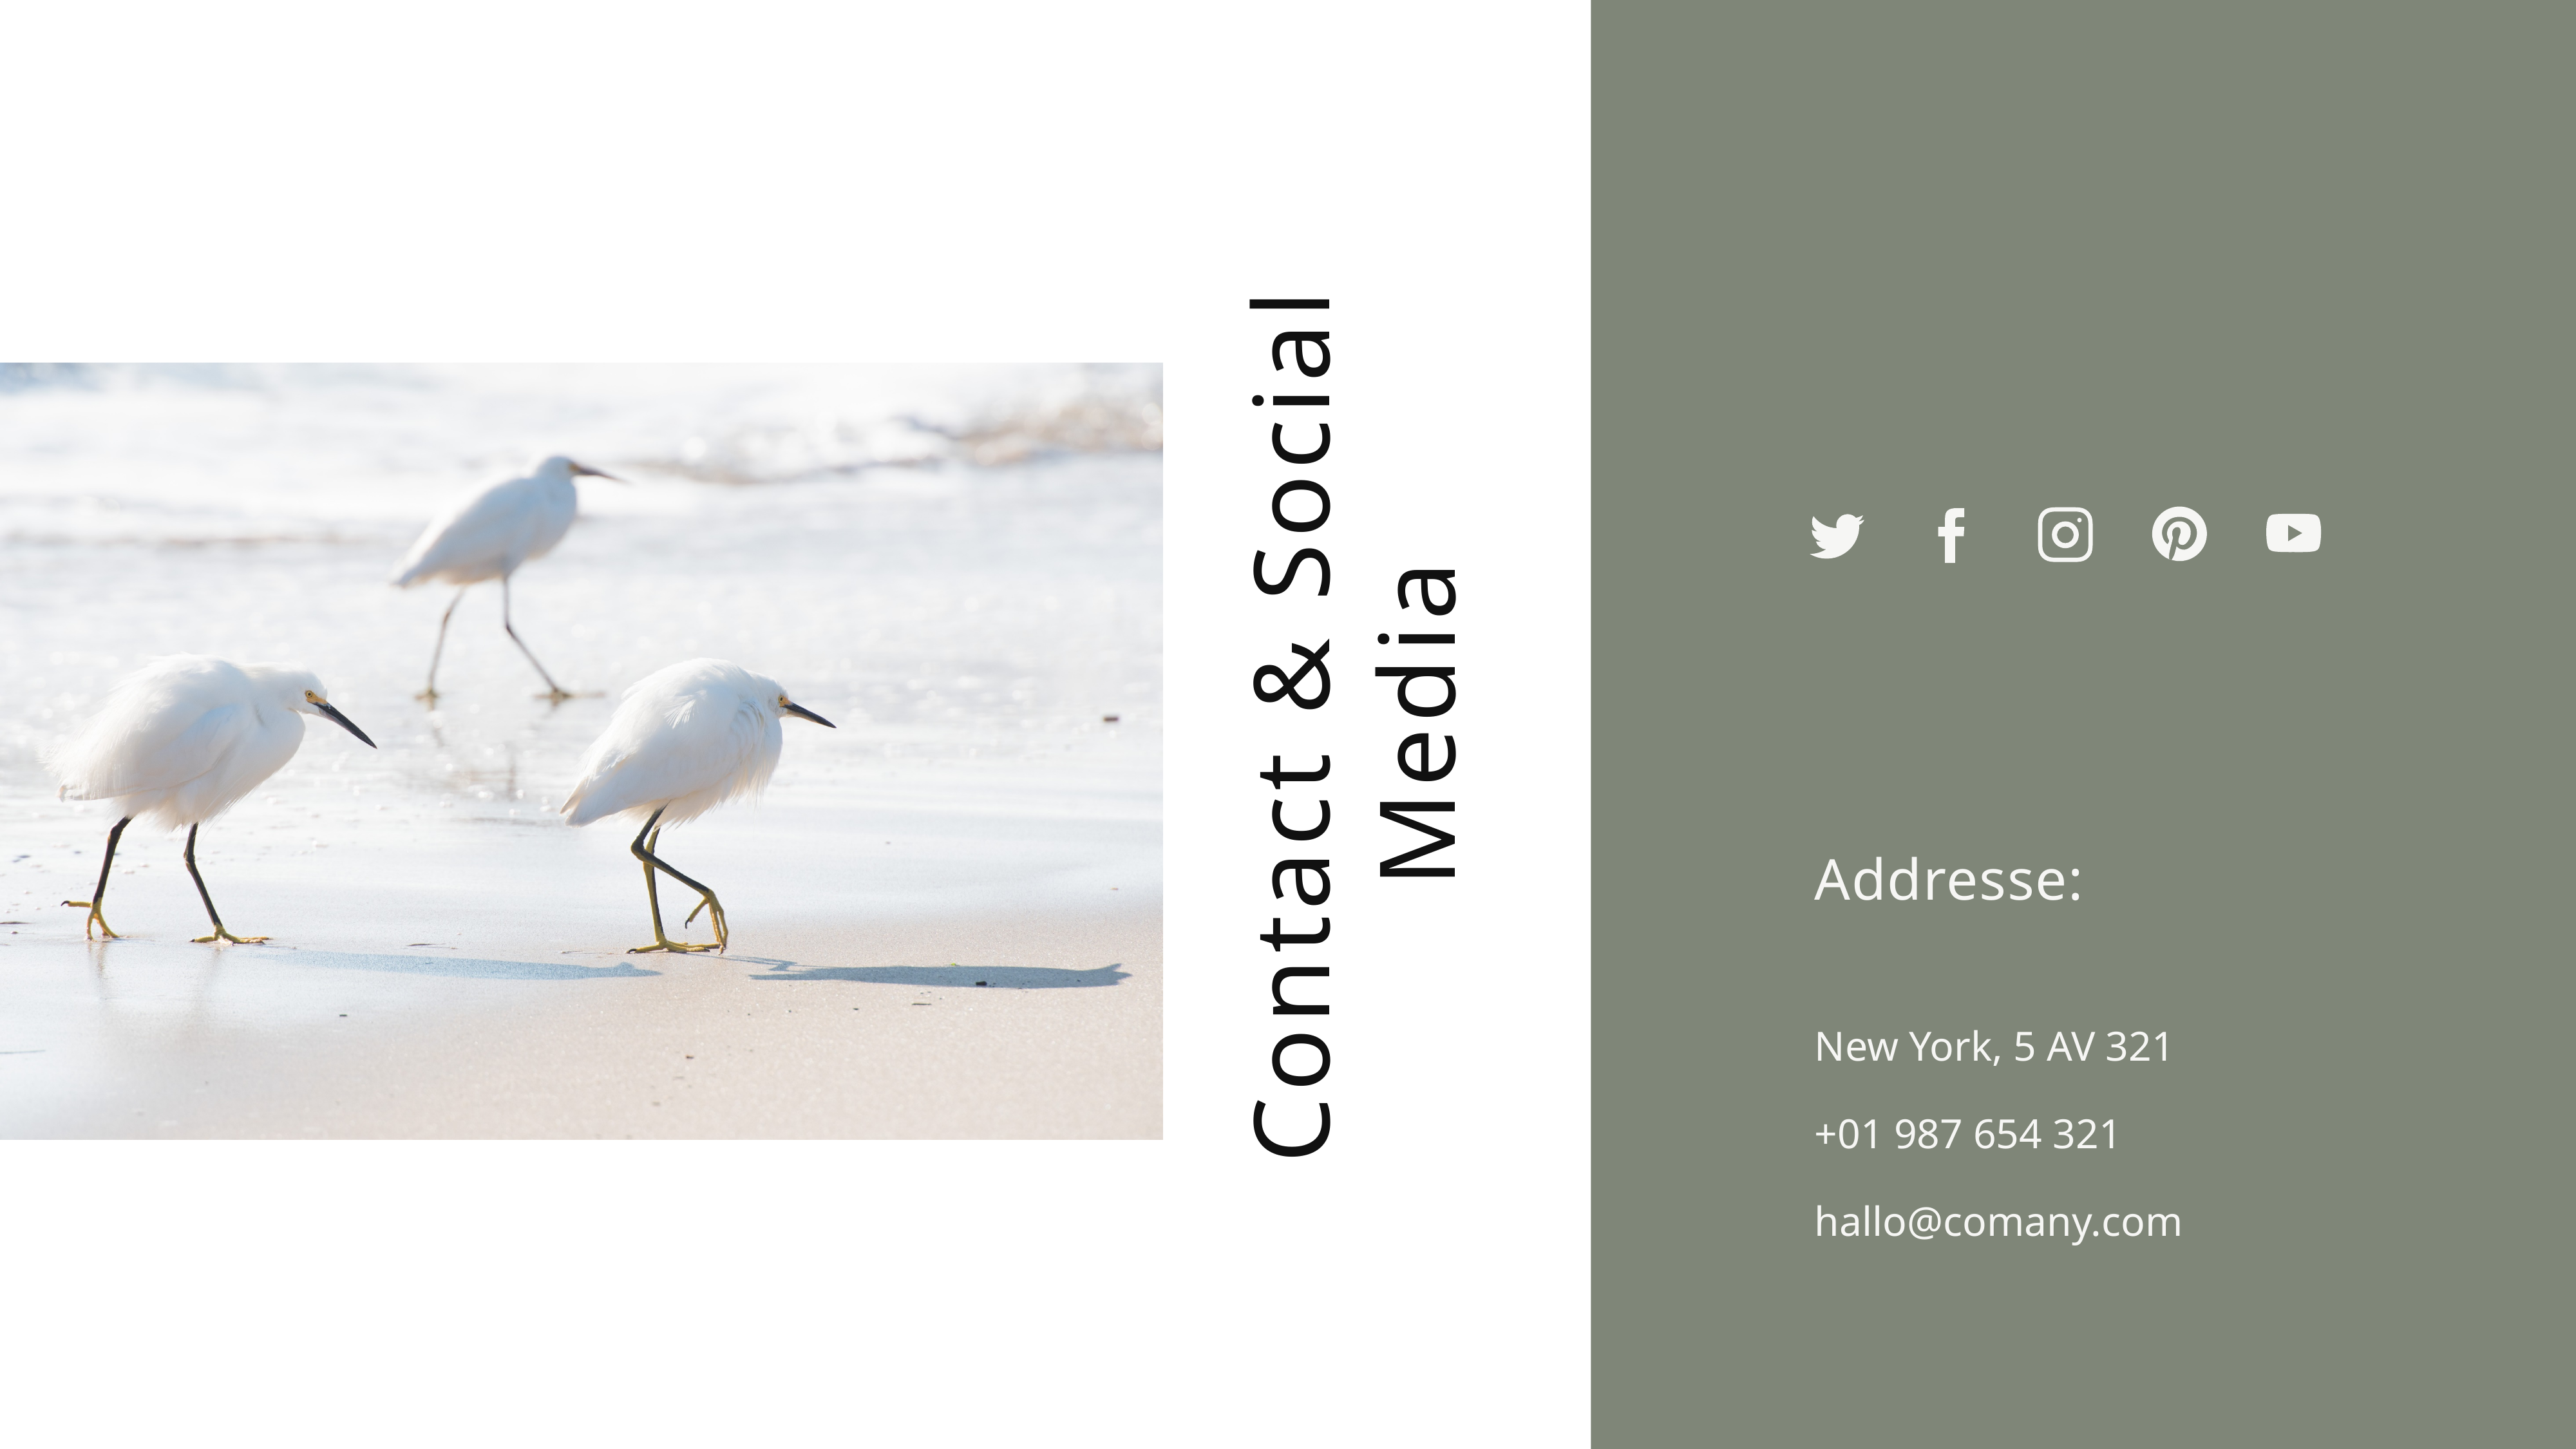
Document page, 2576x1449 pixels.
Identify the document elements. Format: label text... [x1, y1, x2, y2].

text_box [2152, 506, 2207, 562]
text_box hallo@comany.com [1810, 1182, 2201, 1249]
text_box New York, 5 AV 321 [1810, 1006, 2201, 1074]
text_box [2038, 507, 2093, 562]
text_box Addresse: [1810, 831, 2148, 916]
text_box [1810, 514, 1864, 559]
text_box [2266, 513, 2322, 553]
text_box Contact & Social Media [1220, 186, 1481, 1263]
text_box [1938, 508, 1965, 564]
text_box +01 987 654 321 [1810, 1094, 2201, 1162]
text_box [1591, 0, 2576, 1449]
picture [0, 363, 1163, 1140]
